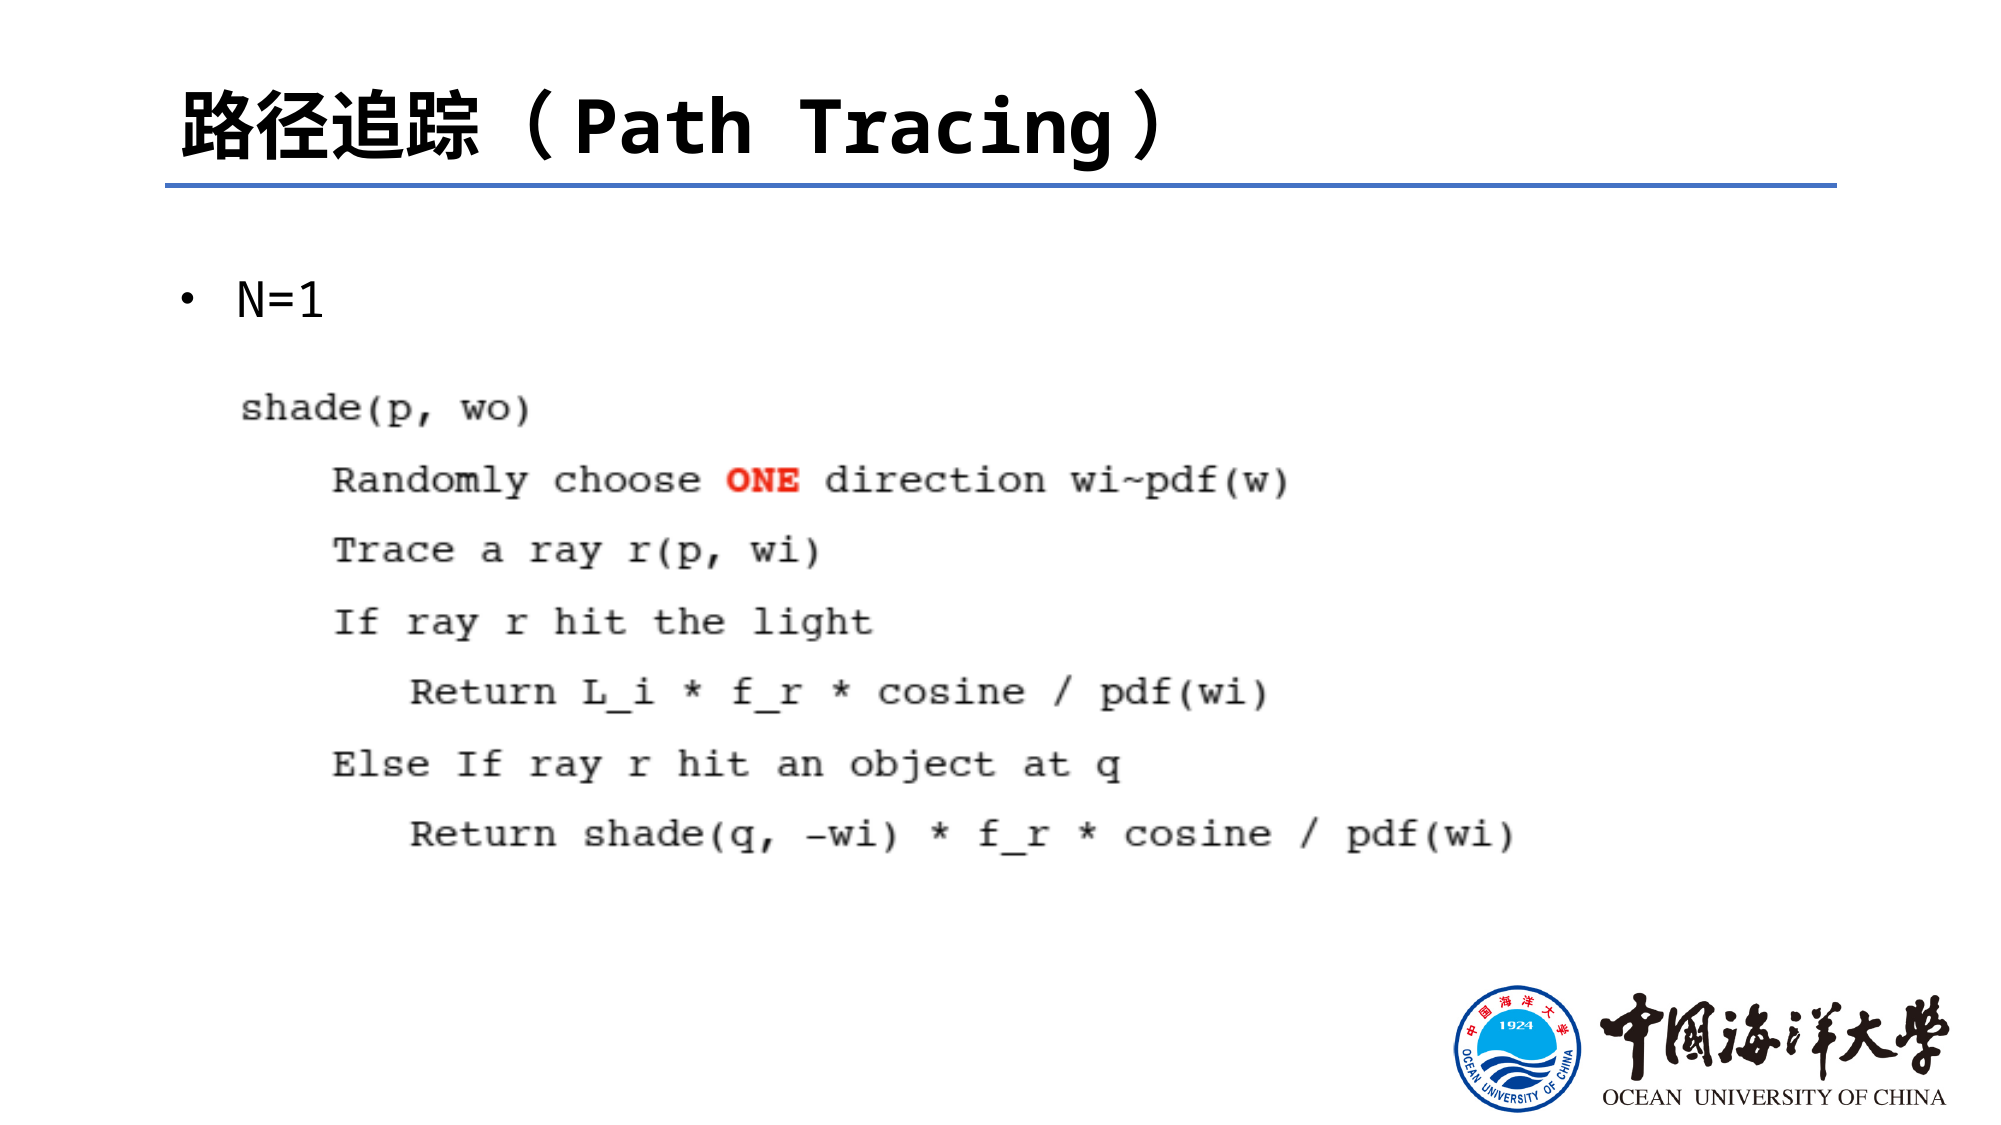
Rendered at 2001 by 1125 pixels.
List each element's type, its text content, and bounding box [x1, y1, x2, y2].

picture [1414, 977, 2000, 1125]
text_box N=1 [165, 230, 1837, 336]
text_box 路径追踪（Path Tracing） [165, 71, 1835, 176]
picture [227, 365, 1527, 885]
